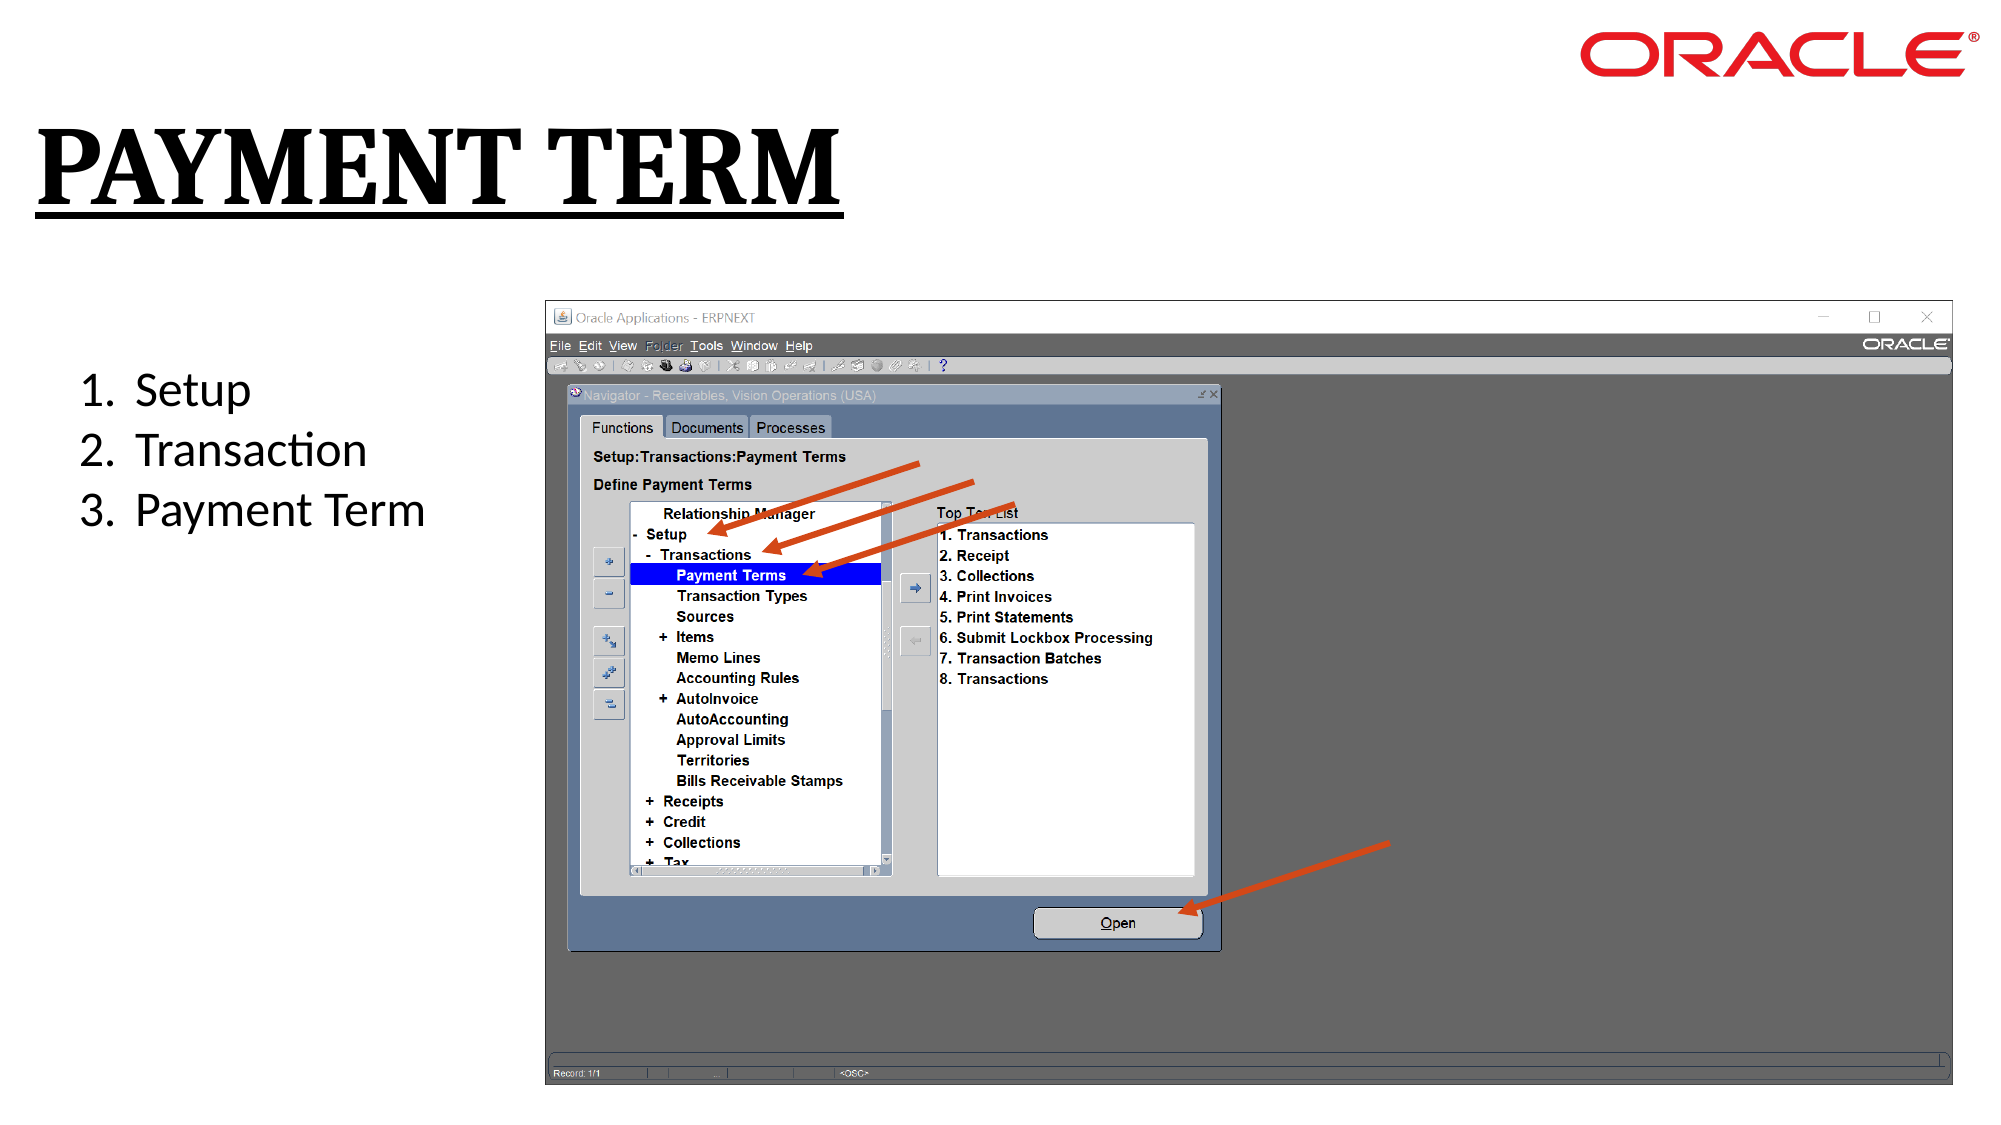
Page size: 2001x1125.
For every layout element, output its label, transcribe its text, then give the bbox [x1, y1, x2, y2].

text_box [709, 465, 918, 532]
picture [546, 304, 1952, 1084]
text_box Setup Transaction Payment Term [63, 348, 500, 544]
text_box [803, 505, 1013, 573]
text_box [1179, 845, 1388, 911]
picture [1558, 3, 2001, 105]
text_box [763, 482, 972, 550]
title Payment Term [20, 36, 1671, 301]
